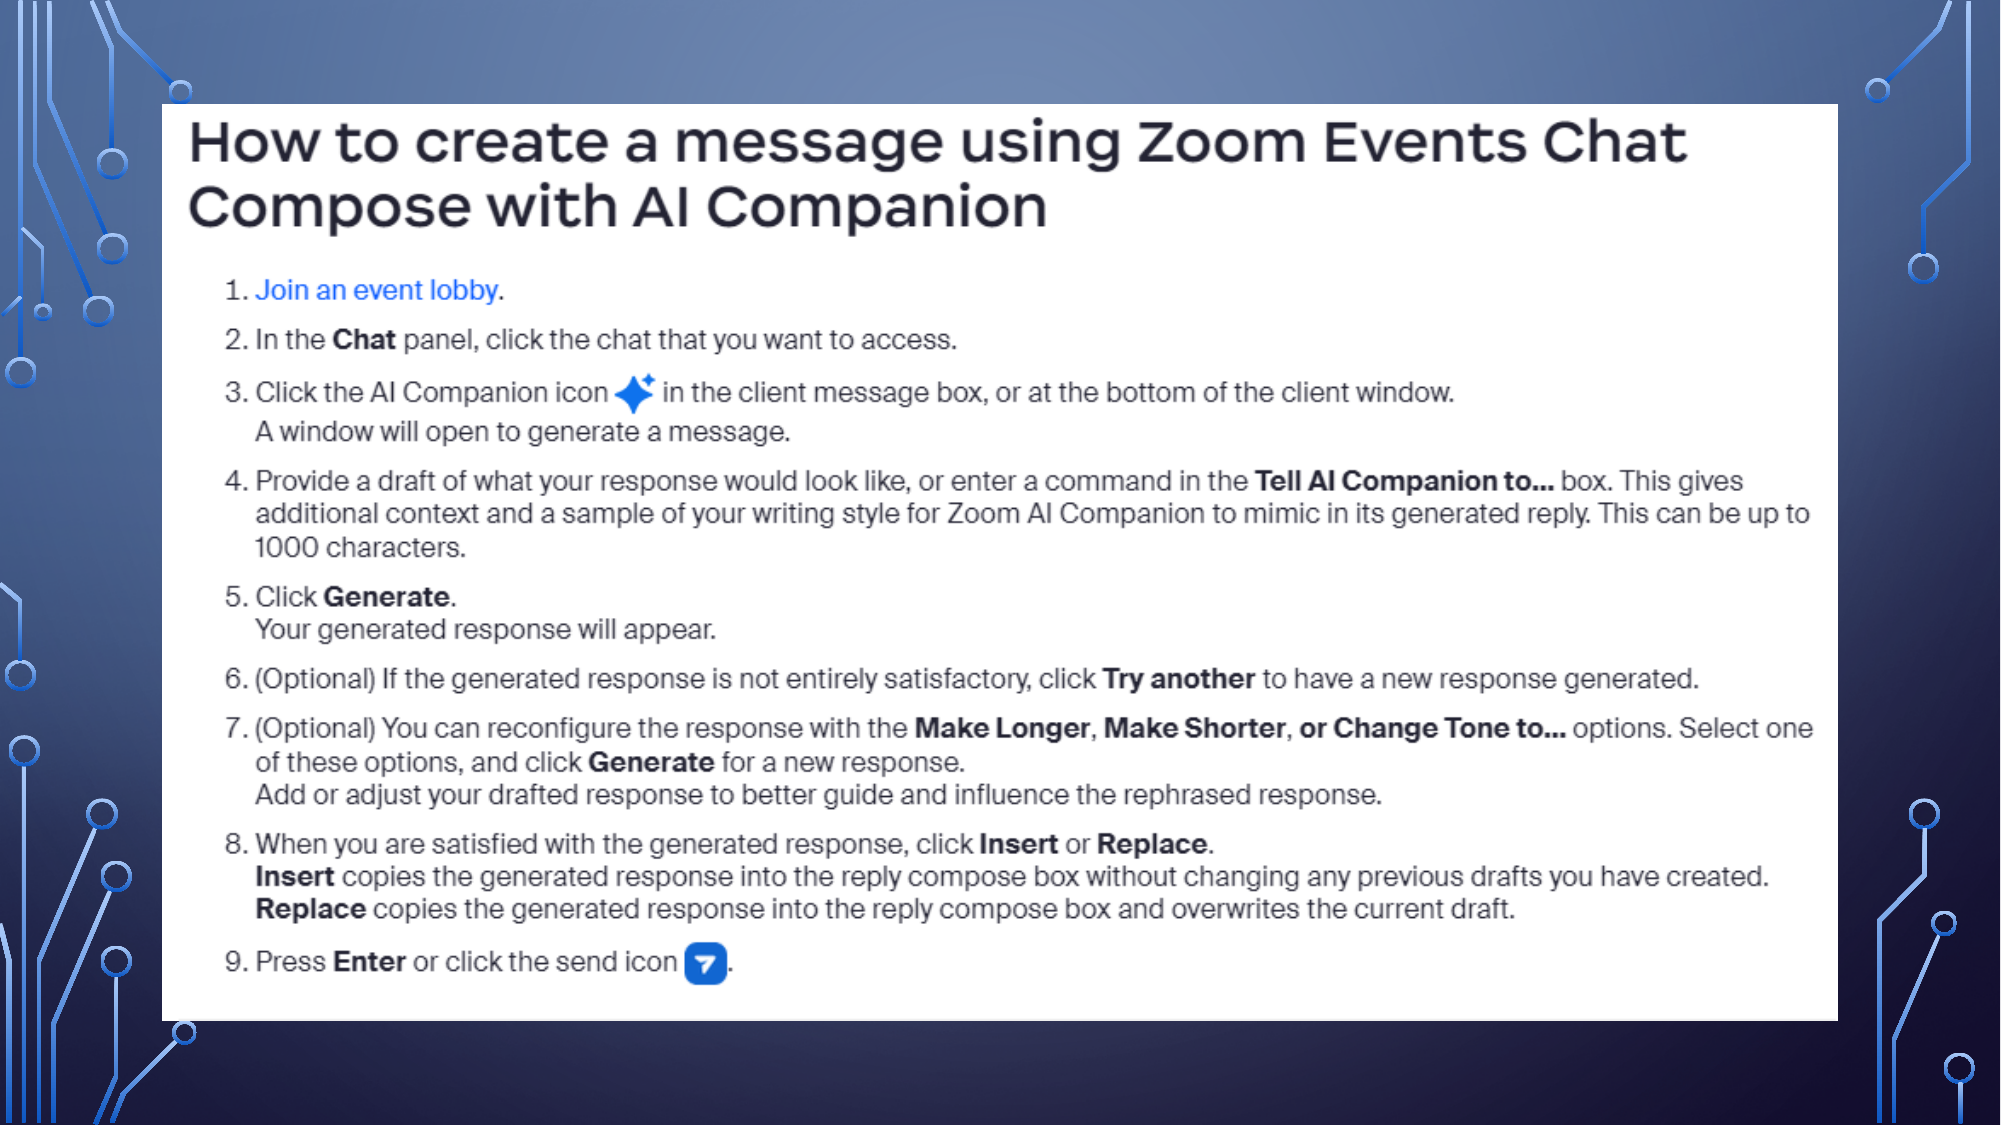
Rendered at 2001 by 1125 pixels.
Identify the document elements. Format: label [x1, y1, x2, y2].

picture [162, 104, 1838, 1021]
